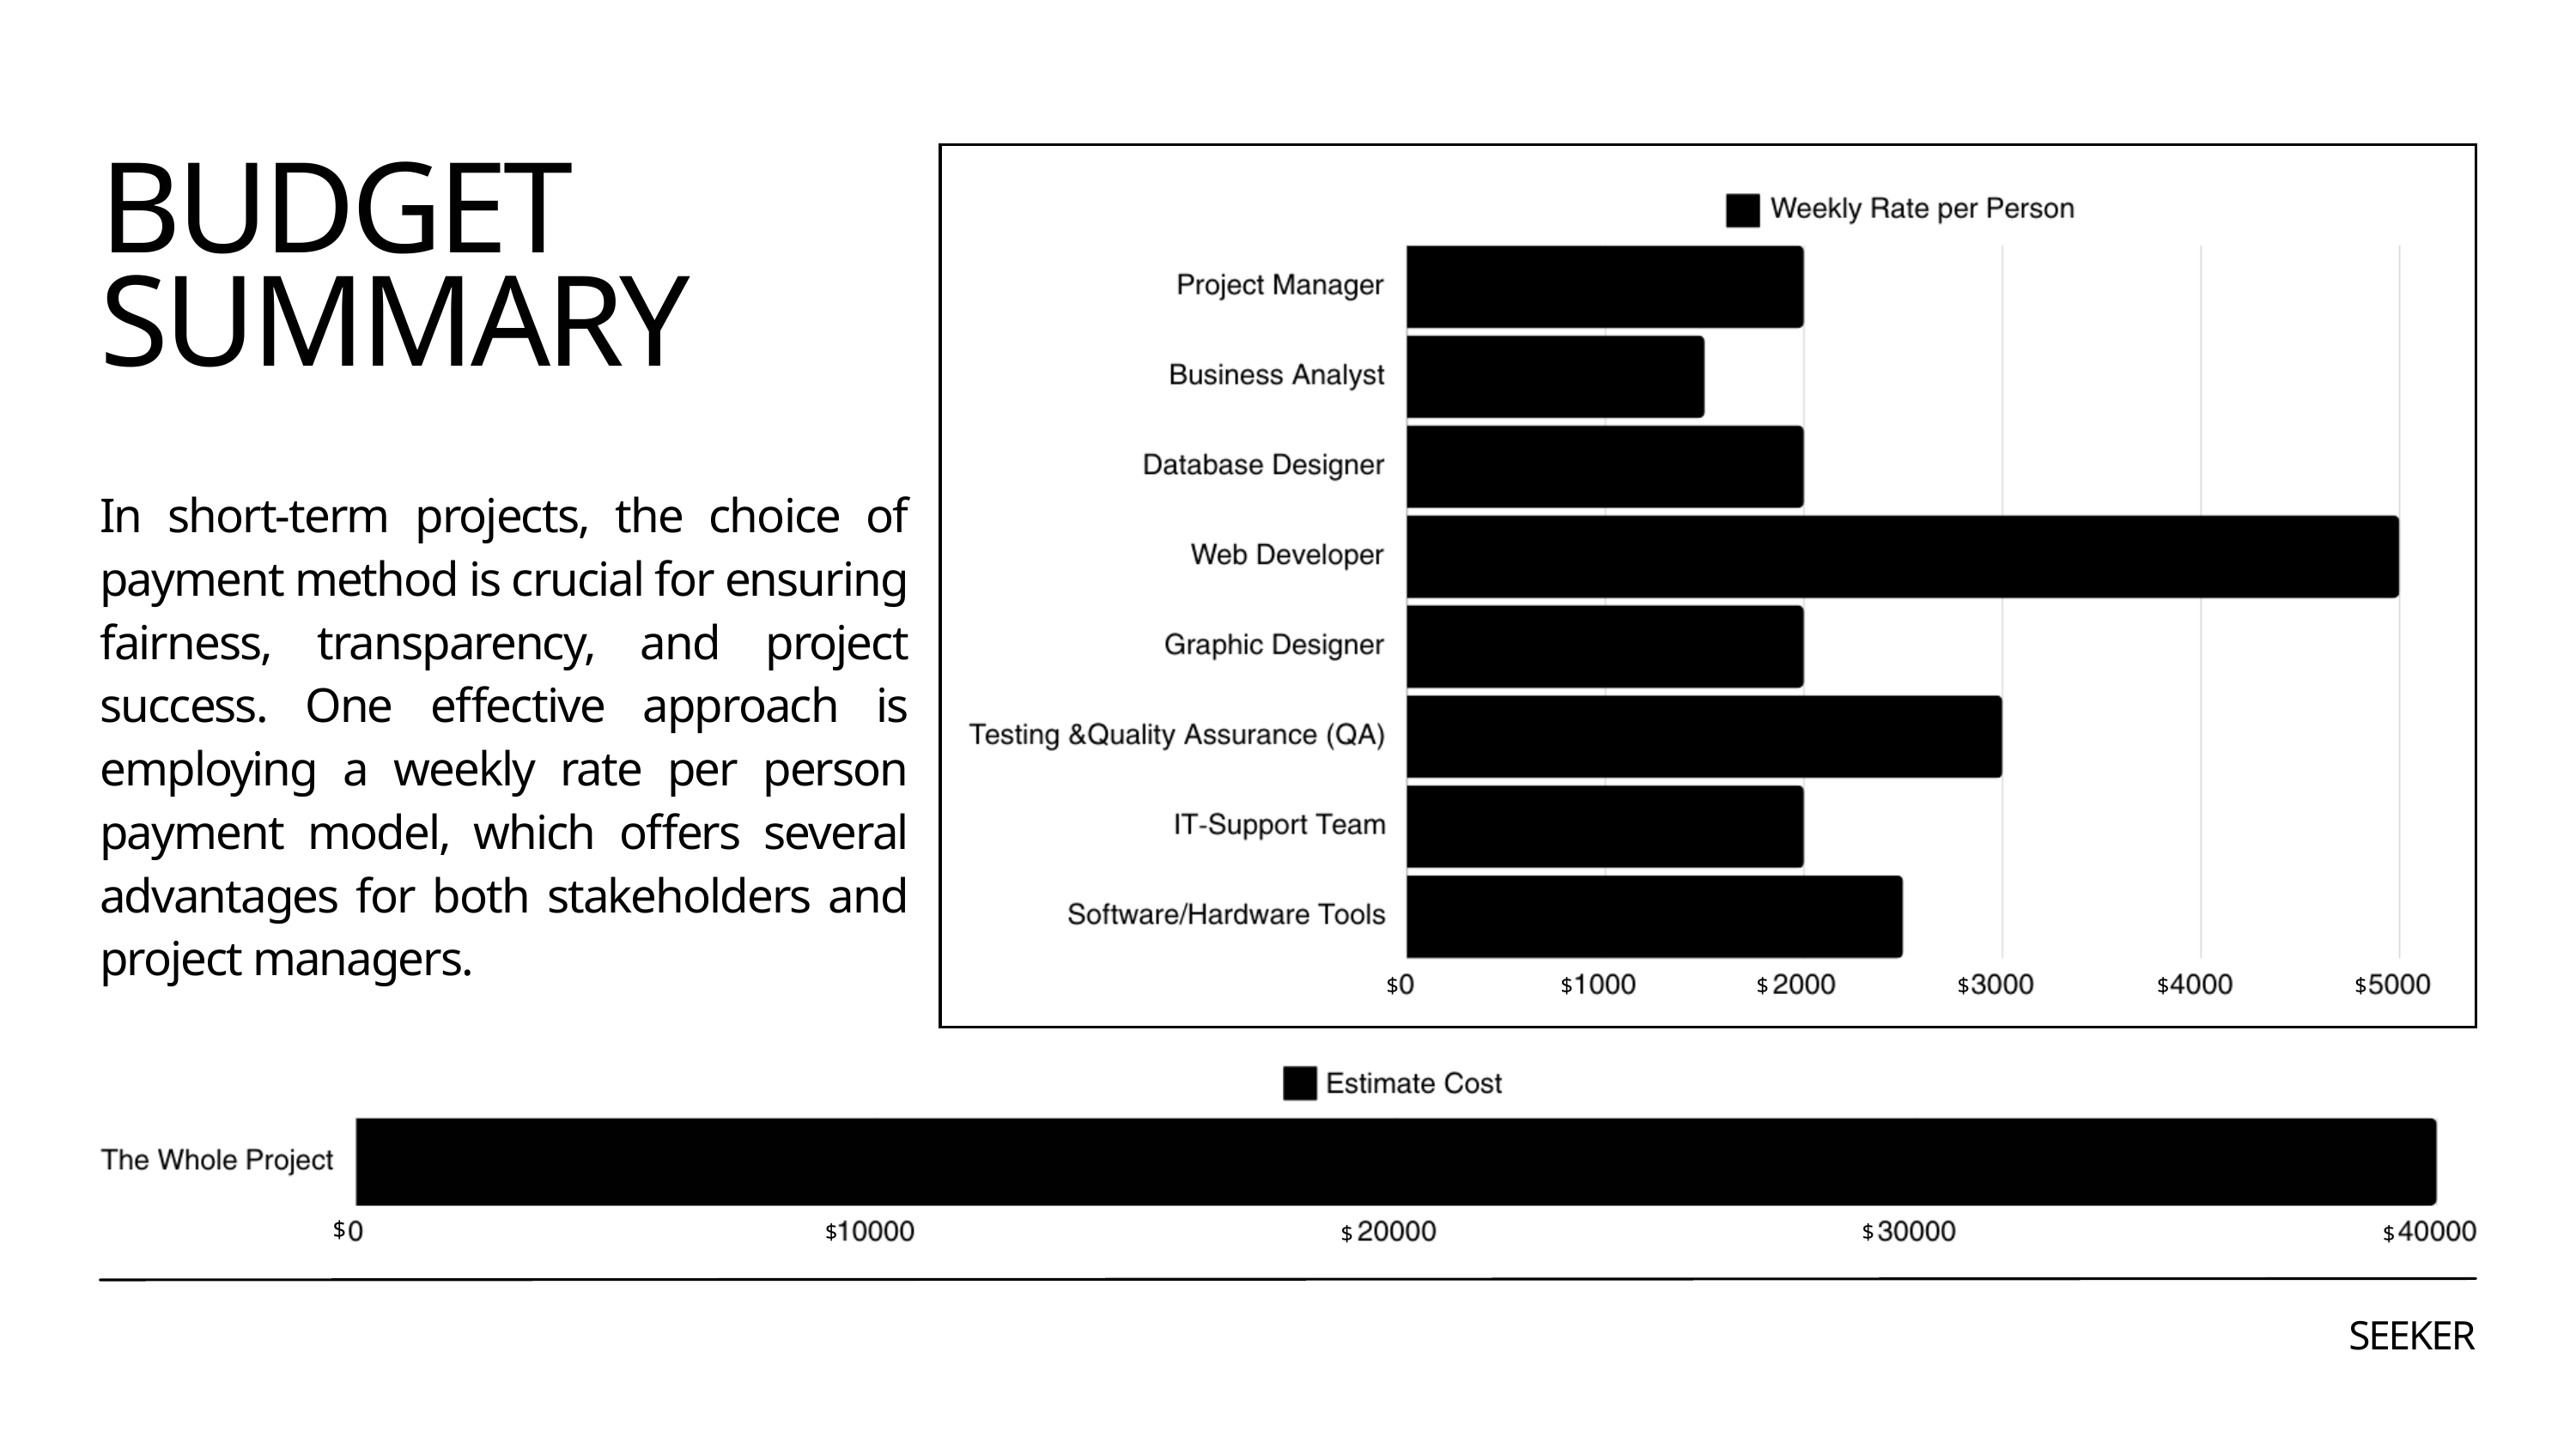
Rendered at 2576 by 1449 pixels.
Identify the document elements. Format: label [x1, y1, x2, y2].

text_box [100, 152, 817, 809]
picture [0, 30, 2576, 1449]
